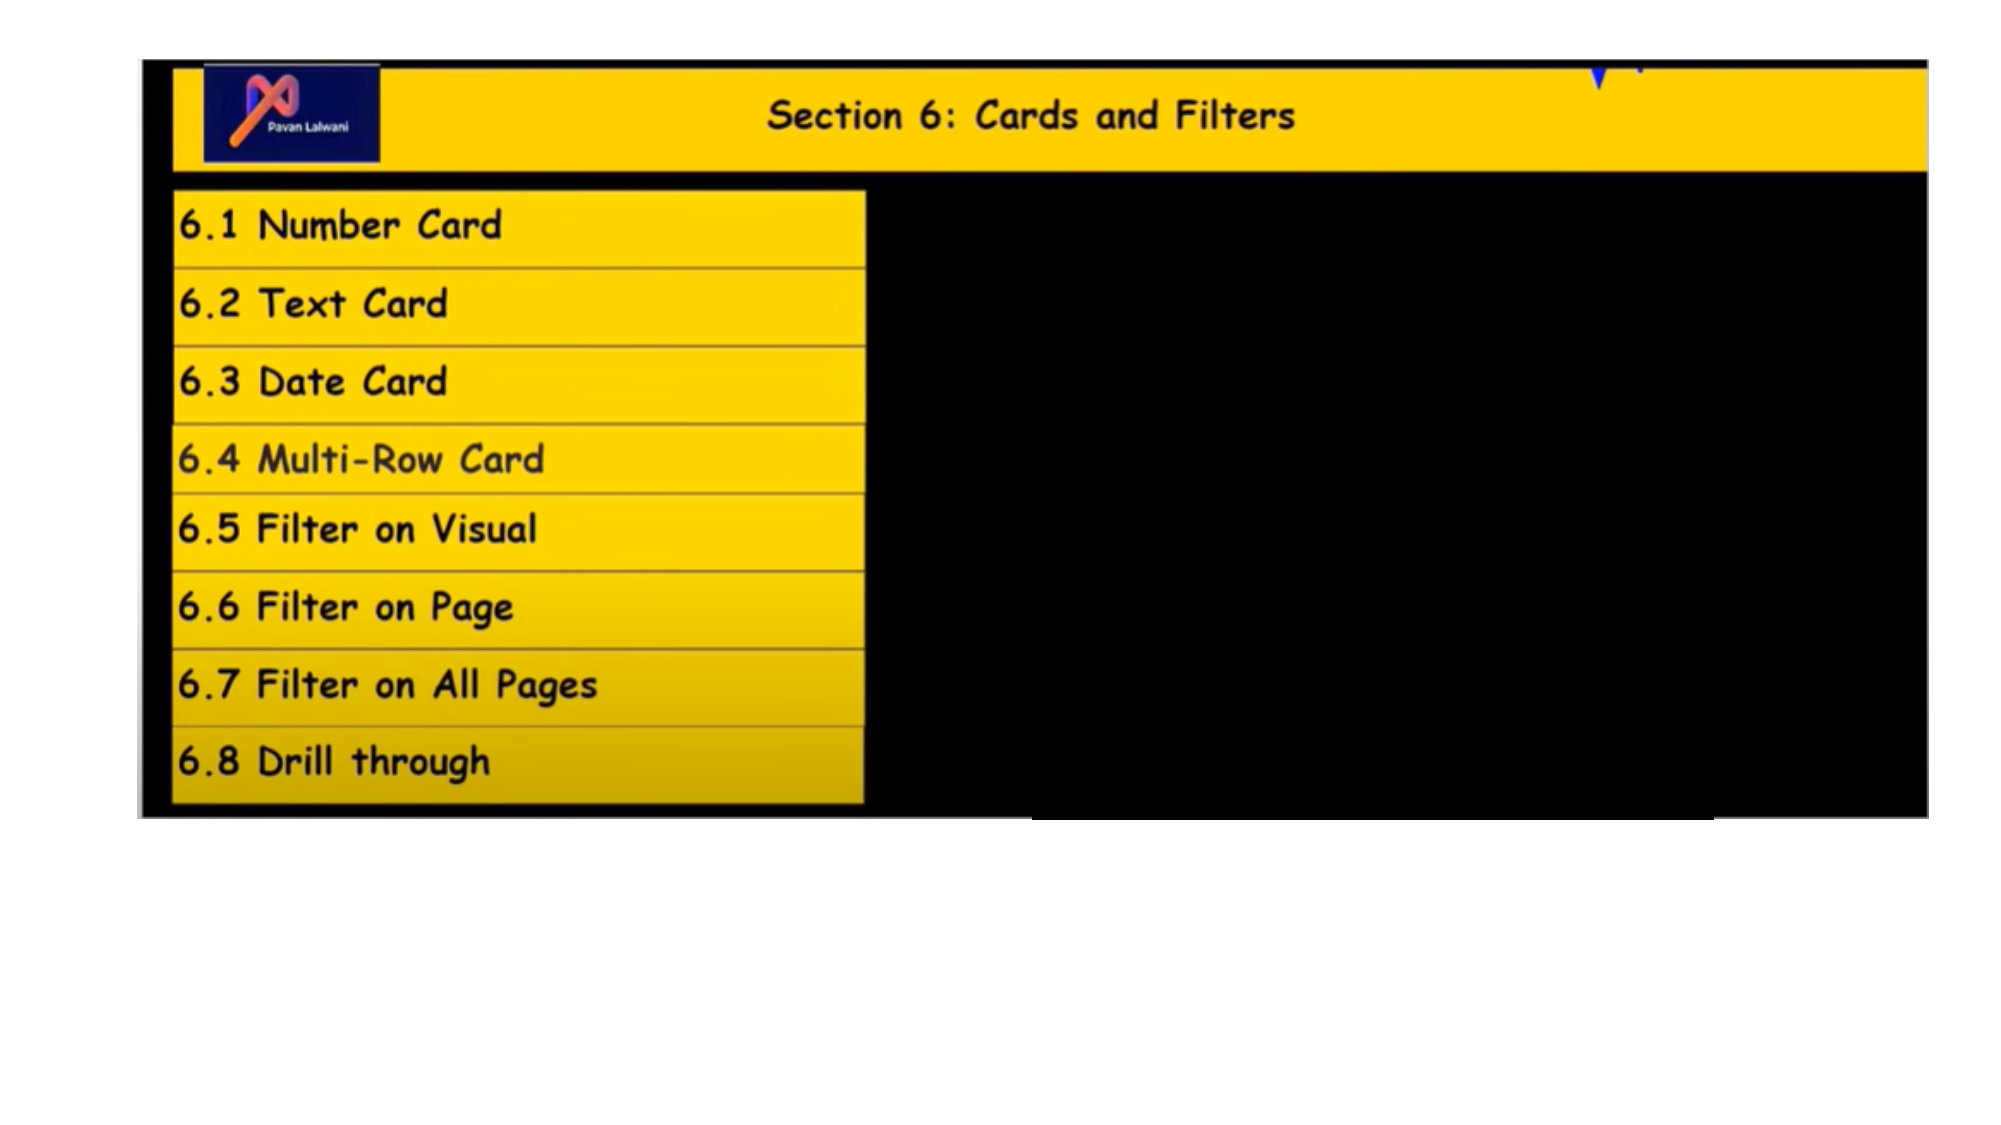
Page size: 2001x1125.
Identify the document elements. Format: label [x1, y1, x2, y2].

list [137, 59, 1929, 820]
